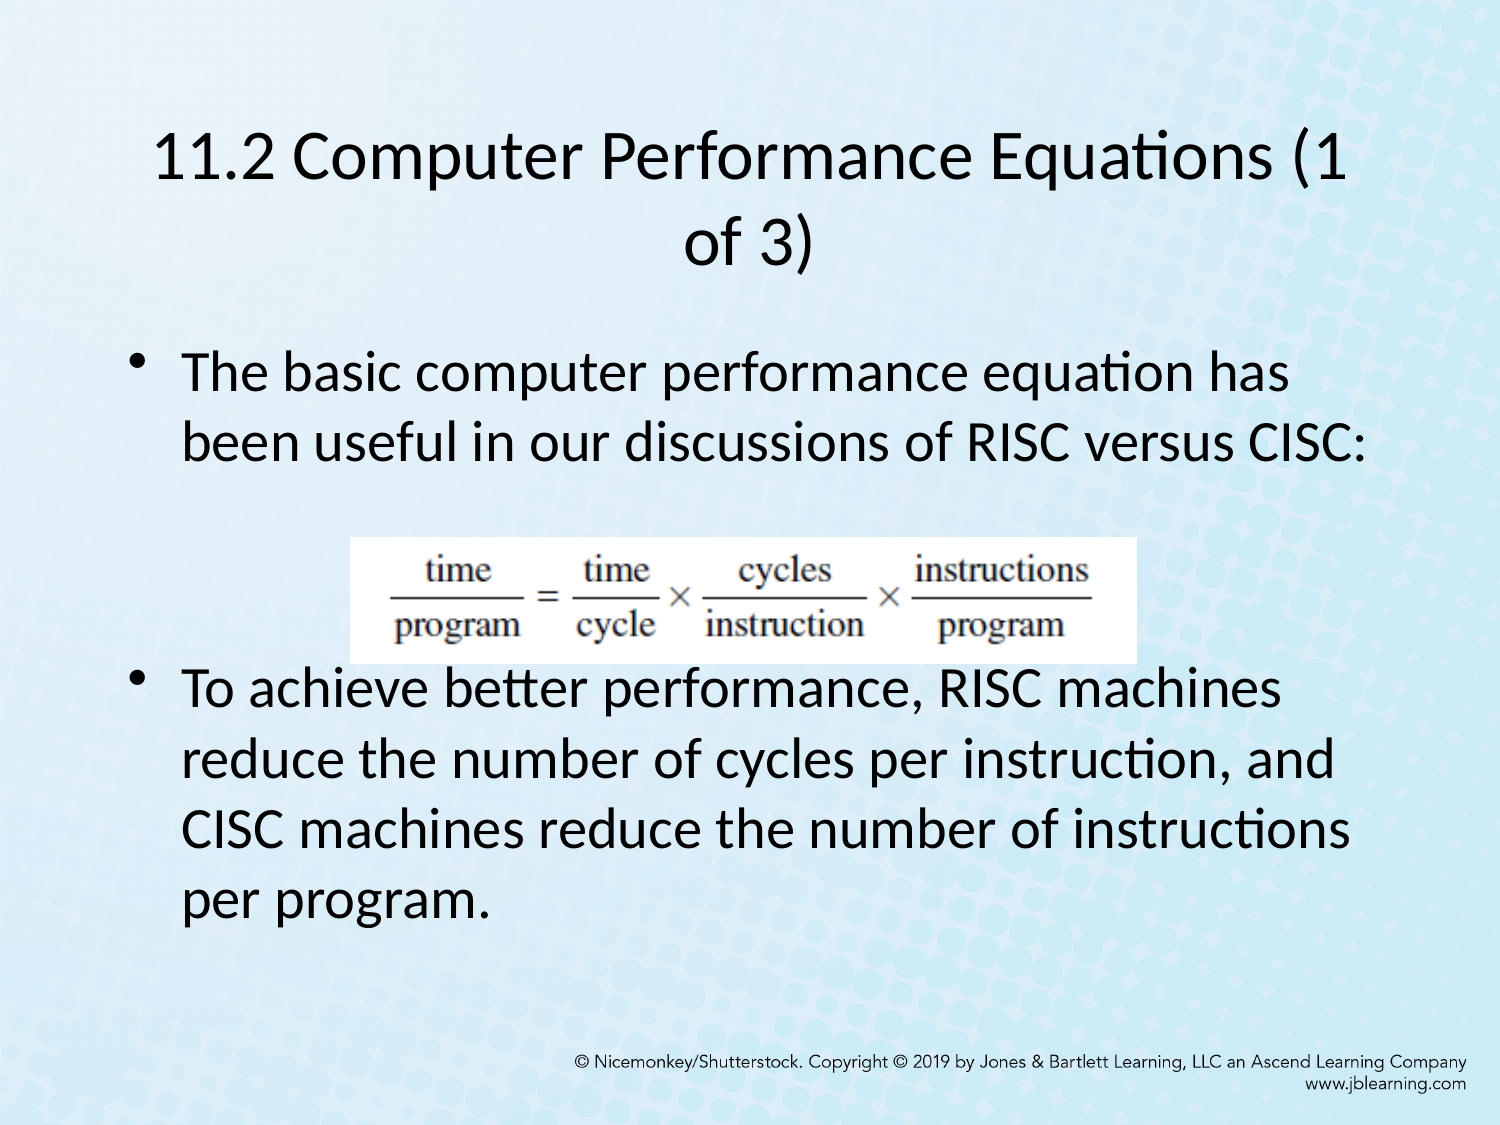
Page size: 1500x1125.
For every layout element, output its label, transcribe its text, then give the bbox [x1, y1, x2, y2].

picture [0, 0, 1500, 1125]
list The basic computer performance equation has been useful in our discussions of RISC versus CISC: To achieve better performance, RISC machines reduce the number of cycles per instruction, and CISC machines reduce the number of instructions per program. [112, 324, 1388, 1000]
title 11.2 Computer Performance Equations (1 of 3) [112, 99, 1388, 288]
